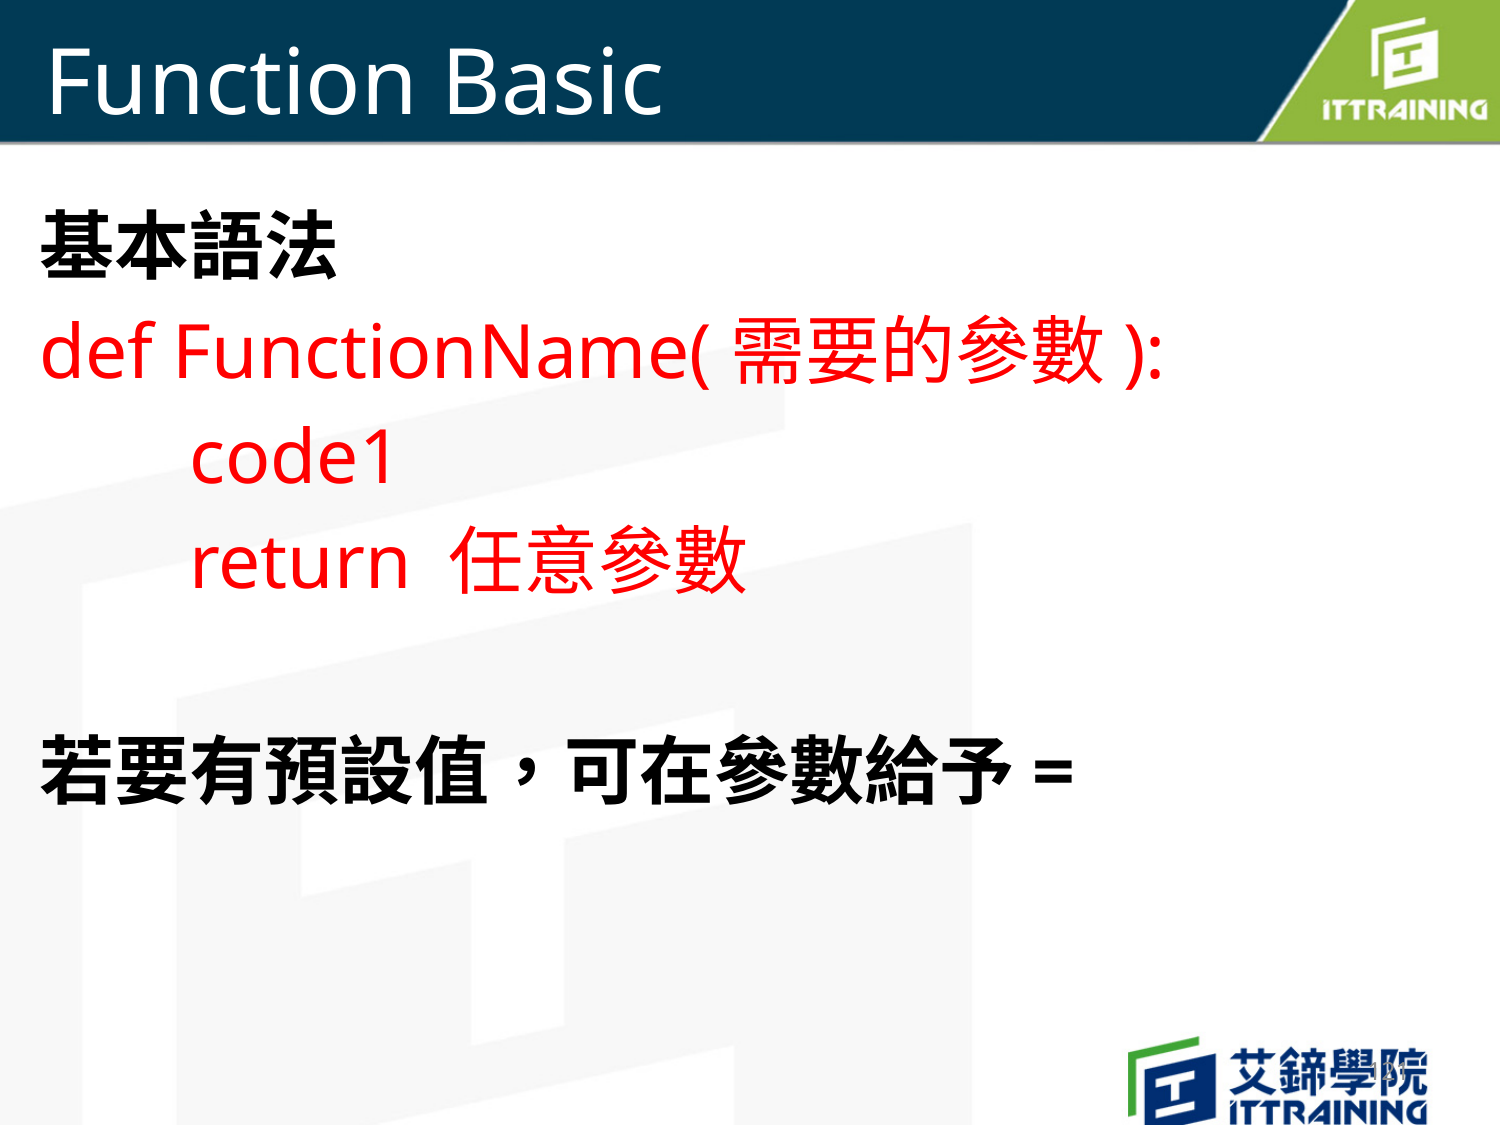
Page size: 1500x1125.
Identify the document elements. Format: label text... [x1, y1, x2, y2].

picture [0, 0, 1500, 1125]
list 基本語法 def FunctionName(需要的參數): code1 return 任意參數 若要有預設值，可在參數給予= [24, 191, 1375, 1083]
slide_number 121 [1074, 1042, 1425, 1103]
title Function Basic [29, 0, 1380, 172]
